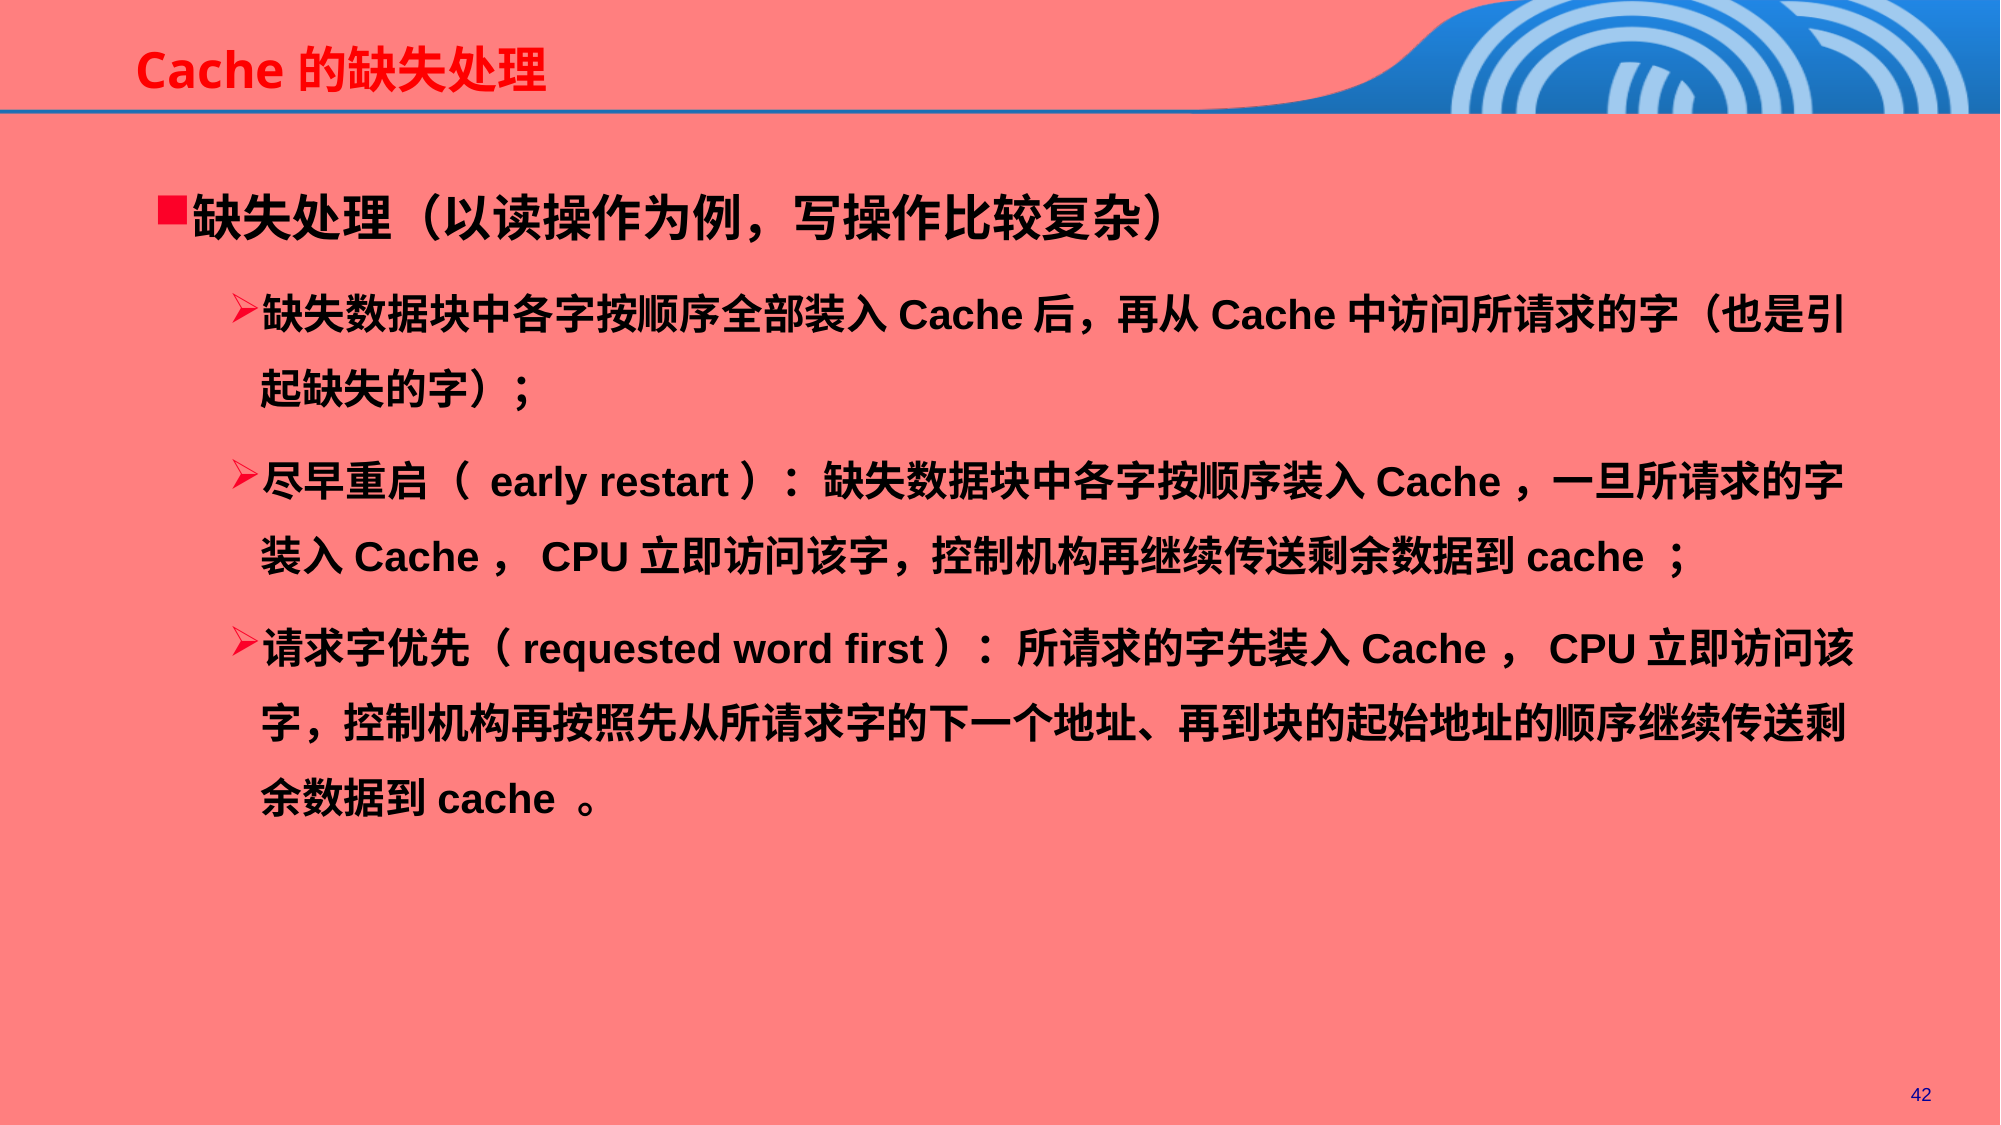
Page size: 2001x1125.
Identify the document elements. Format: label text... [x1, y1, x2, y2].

text_box 缺失处理（以读操作为例，写操作比较复杂） 缺失数据块中各字按顺序全部装入Cache后，再从Cache中访问所请求的字（也是引起缺失的字）； 尽早重启（ early restart）：缺失数据块中各字按顺序装入Cache，一旦所请求的字装入Cache，CPU立即访问该字，控制机构再继续传送剩余数据到cache ； 请求字优先（requested word first）：所请求的字先装入Cache，CPU立即访问该字，控制机构再按照先从所请求字的下一个地址、再到块的起始地址的顺序继续传送剩余数据到cache 。 [140, 152, 1875, 918]
title Cache的缺失处理 [124, 42, 1276, 240]
picture [0, 0, 2000, 114]
